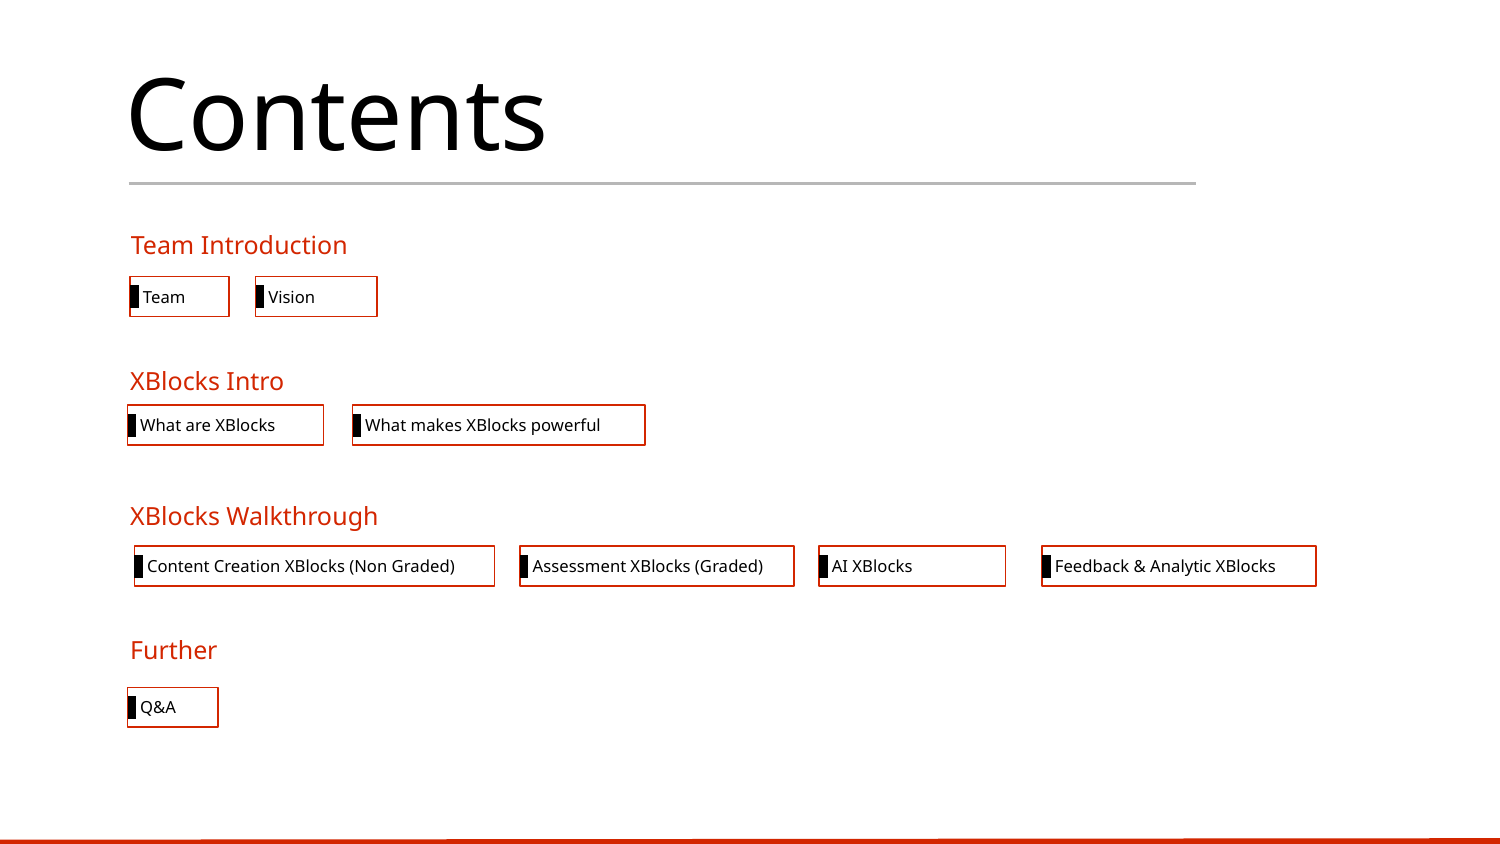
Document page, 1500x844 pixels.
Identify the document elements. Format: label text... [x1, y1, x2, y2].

text_box XBlocks Walkthrough [130, 500, 623, 546]
text_box Vision [255, 276, 377, 317]
text_box AI XBlocks [819, 546, 1006, 587]
text_box Team Introduction [130, 229, 623, 275]
text_box Assessment XBlocks (Graded) [519, 546, 794, 587]
text_box Content Creation XBlocks (Non Graded) [134, 546, 495, 587]
text_box Team [130, 276, 230, 317]
text_box Feedback & Analytic XBlocks [1042, 546, 1317, 587]
text_box What makes XBlocks powerful [352, 405, 646, 446]
text_box Q&A [127, 687, 218, 728]
text_box Further [130, 634, 623, 680]
text_box What are XBlocks [127, 405, 324, 446]
title Contents [110, 34, 1194, 153]
text_box XBlocks Intro [130, 365, 339, 411]
